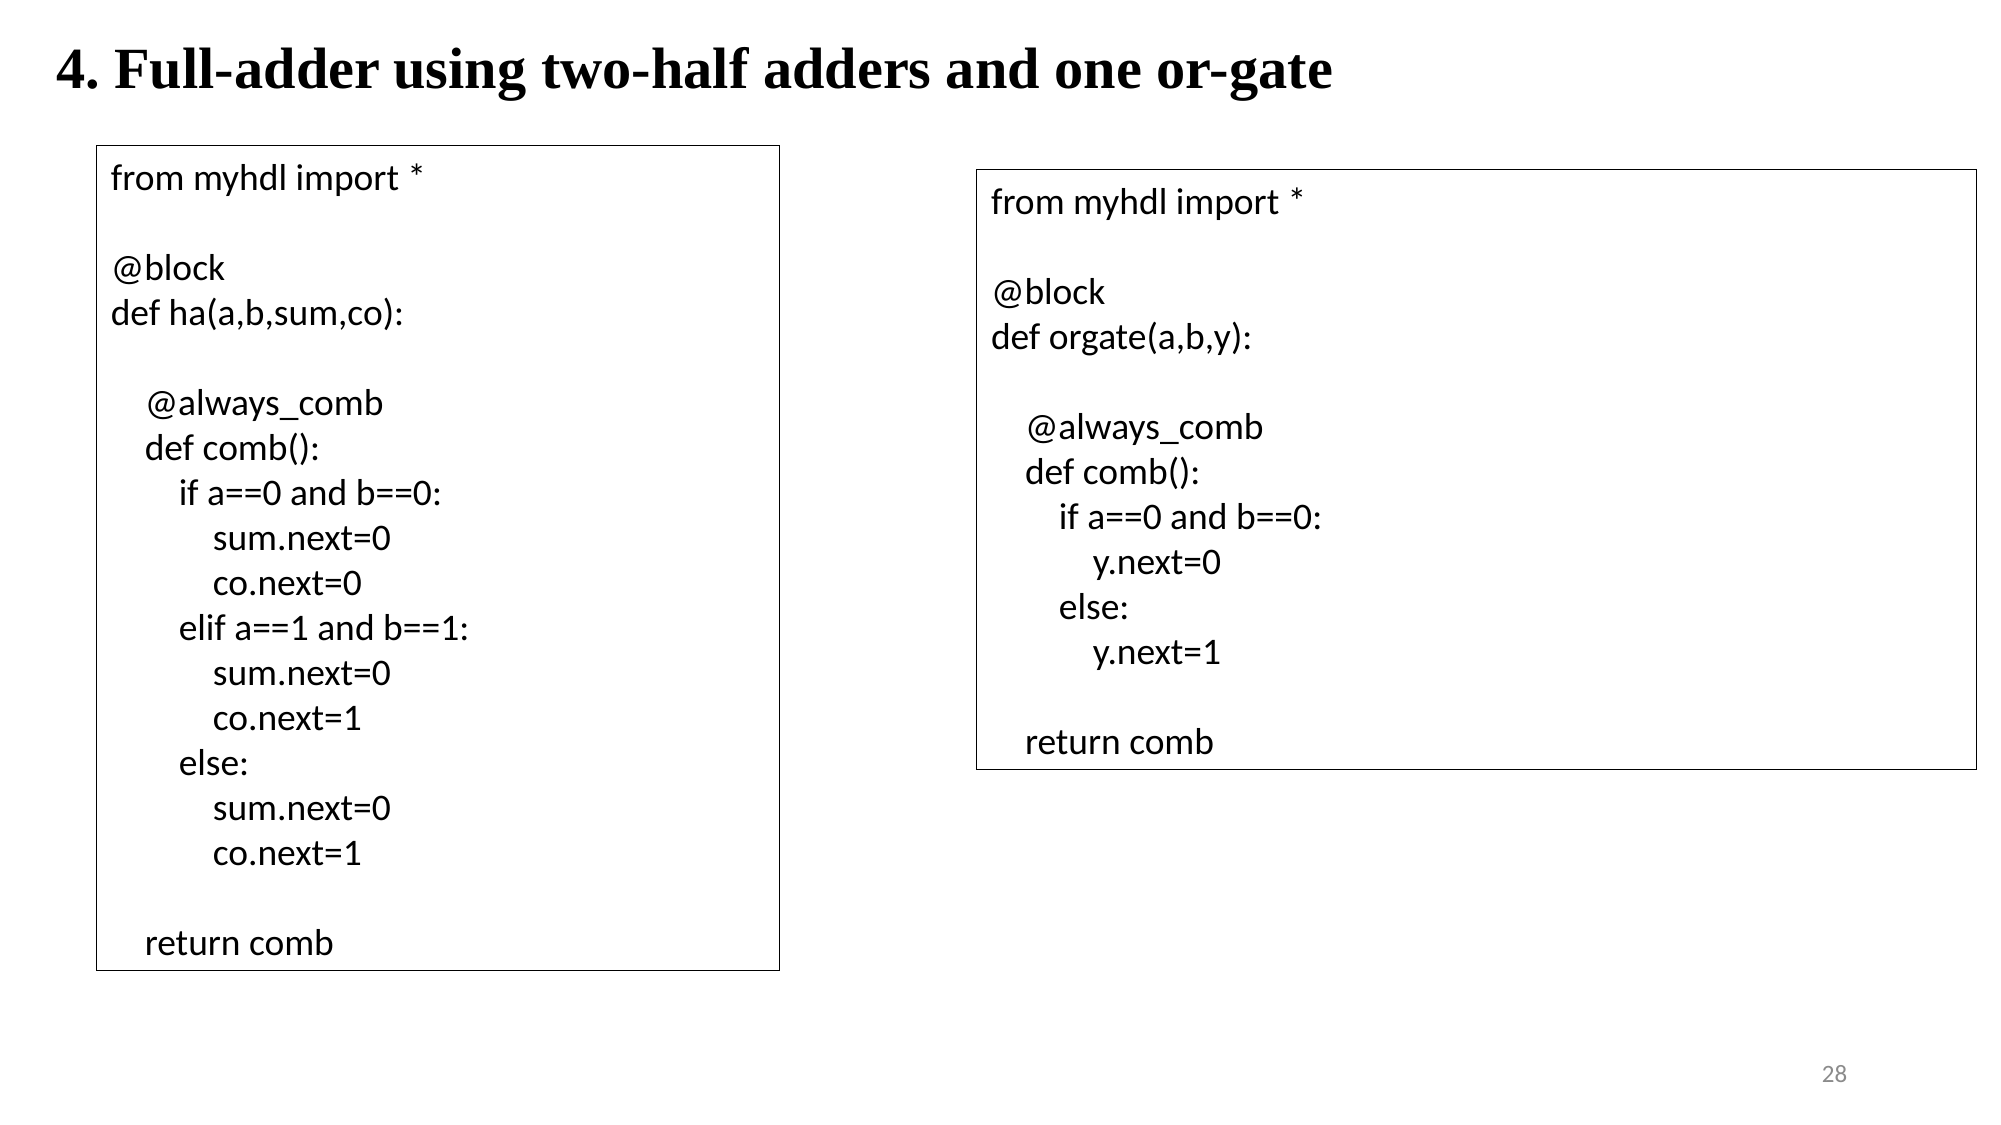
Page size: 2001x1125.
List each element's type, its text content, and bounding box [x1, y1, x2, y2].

text_box from myhdl import * @block def orgate(a,b,y): @always_comb def comb(): if a==0 and b==0: y.next=0 else: y.next=1 return comb [976, 169, 1977, 770]
text_box 4. Full-adder using two-half adders and one or-gate [41, 23, 1349, 108]
slide_number 28 [1412, 1042, 1863, 1103]
text_box from myhdl import * @block def ha(a,b,sum,co): @always_comb def comb(): if a==0 and b==0: sum.next=0 co.next=0 elif a==1 and b==1: sum.next=0 co.next=1 else: sum.next=0 co.next=1 return comb [96, 145, 780, 971]
